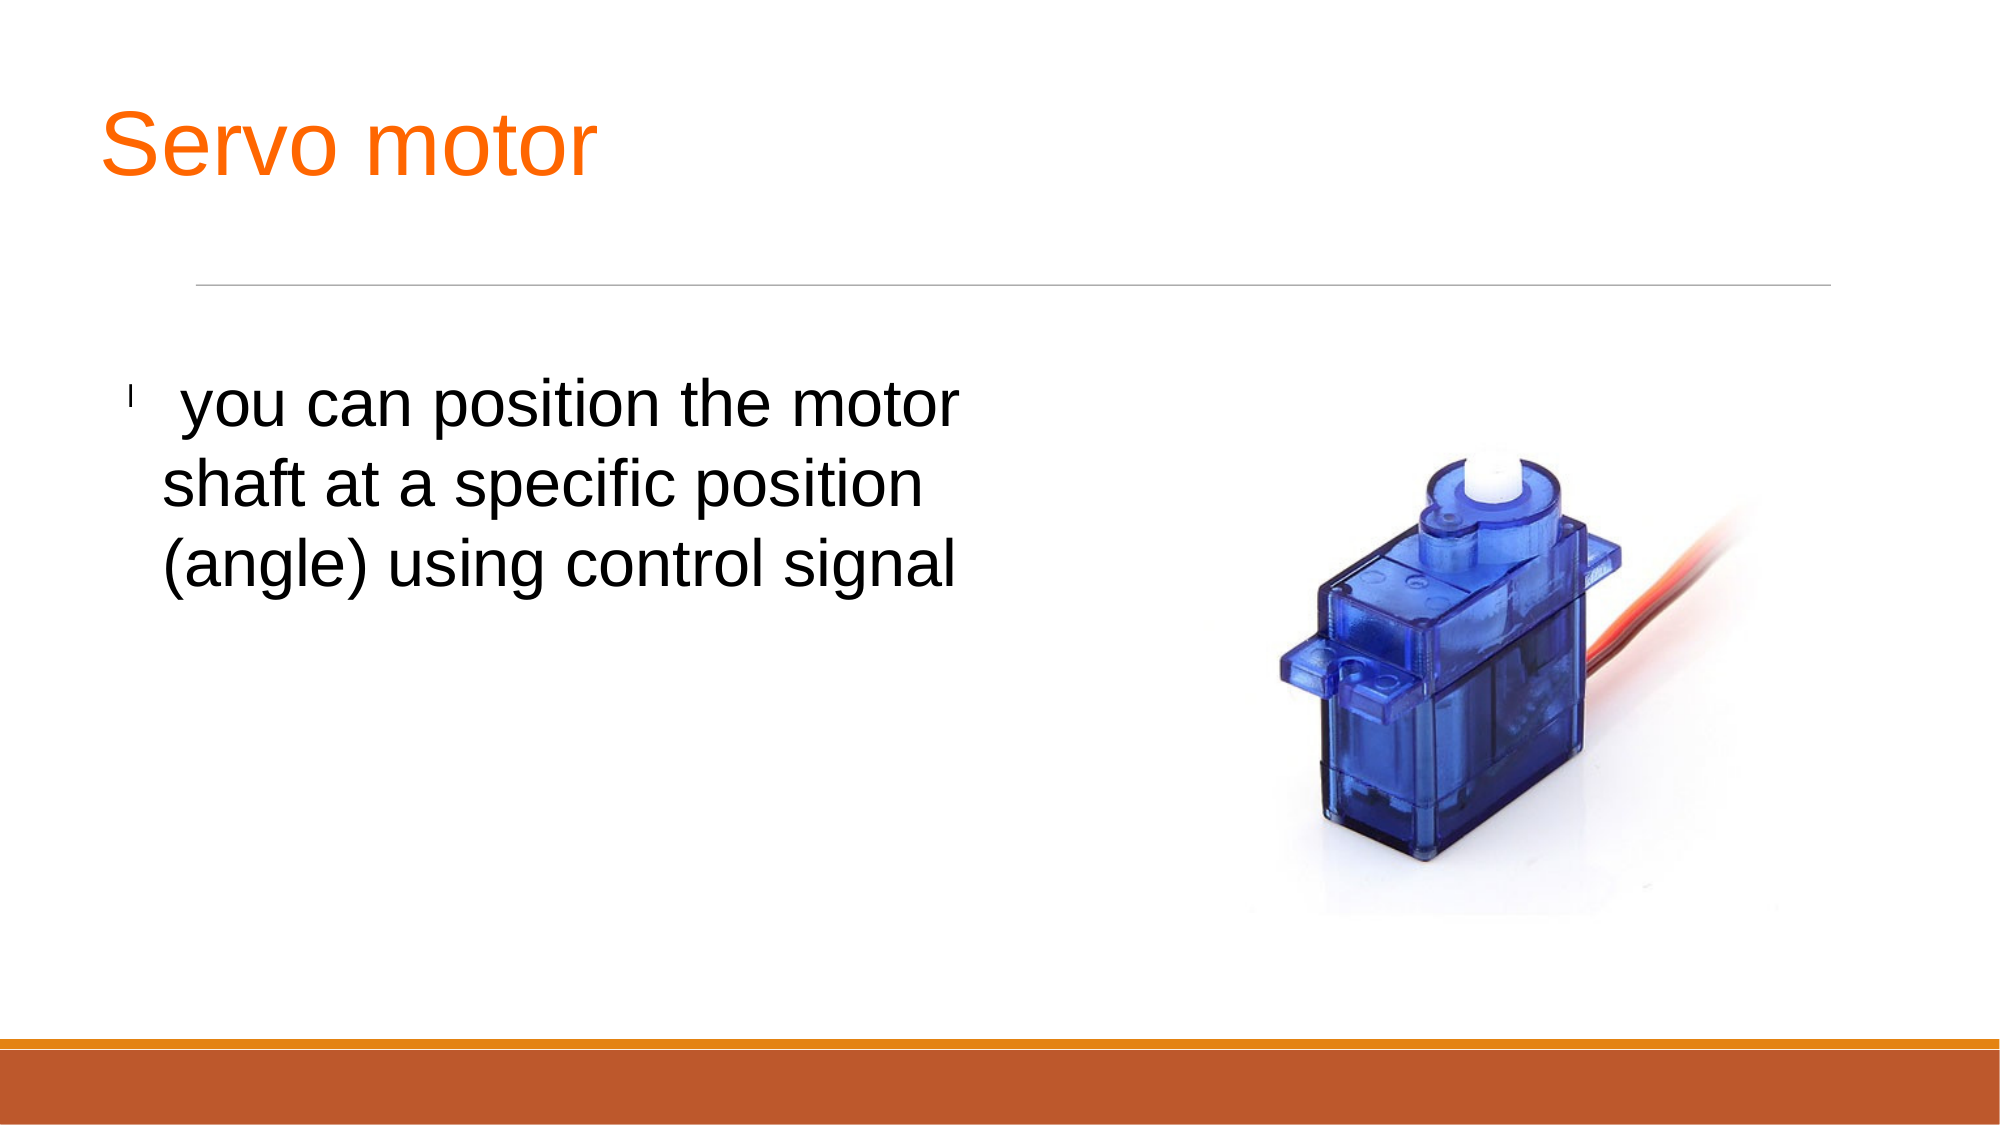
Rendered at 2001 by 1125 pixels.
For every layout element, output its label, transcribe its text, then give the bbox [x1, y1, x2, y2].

text_box [99, 44, 1900, 233]
text_box [99, 263, 1900, 916]
text_box you can position the motor shaft at a specific position (angle) using control signal [126, 360, 1005, 1013]
picture [1162, 307, 1816, 961]
